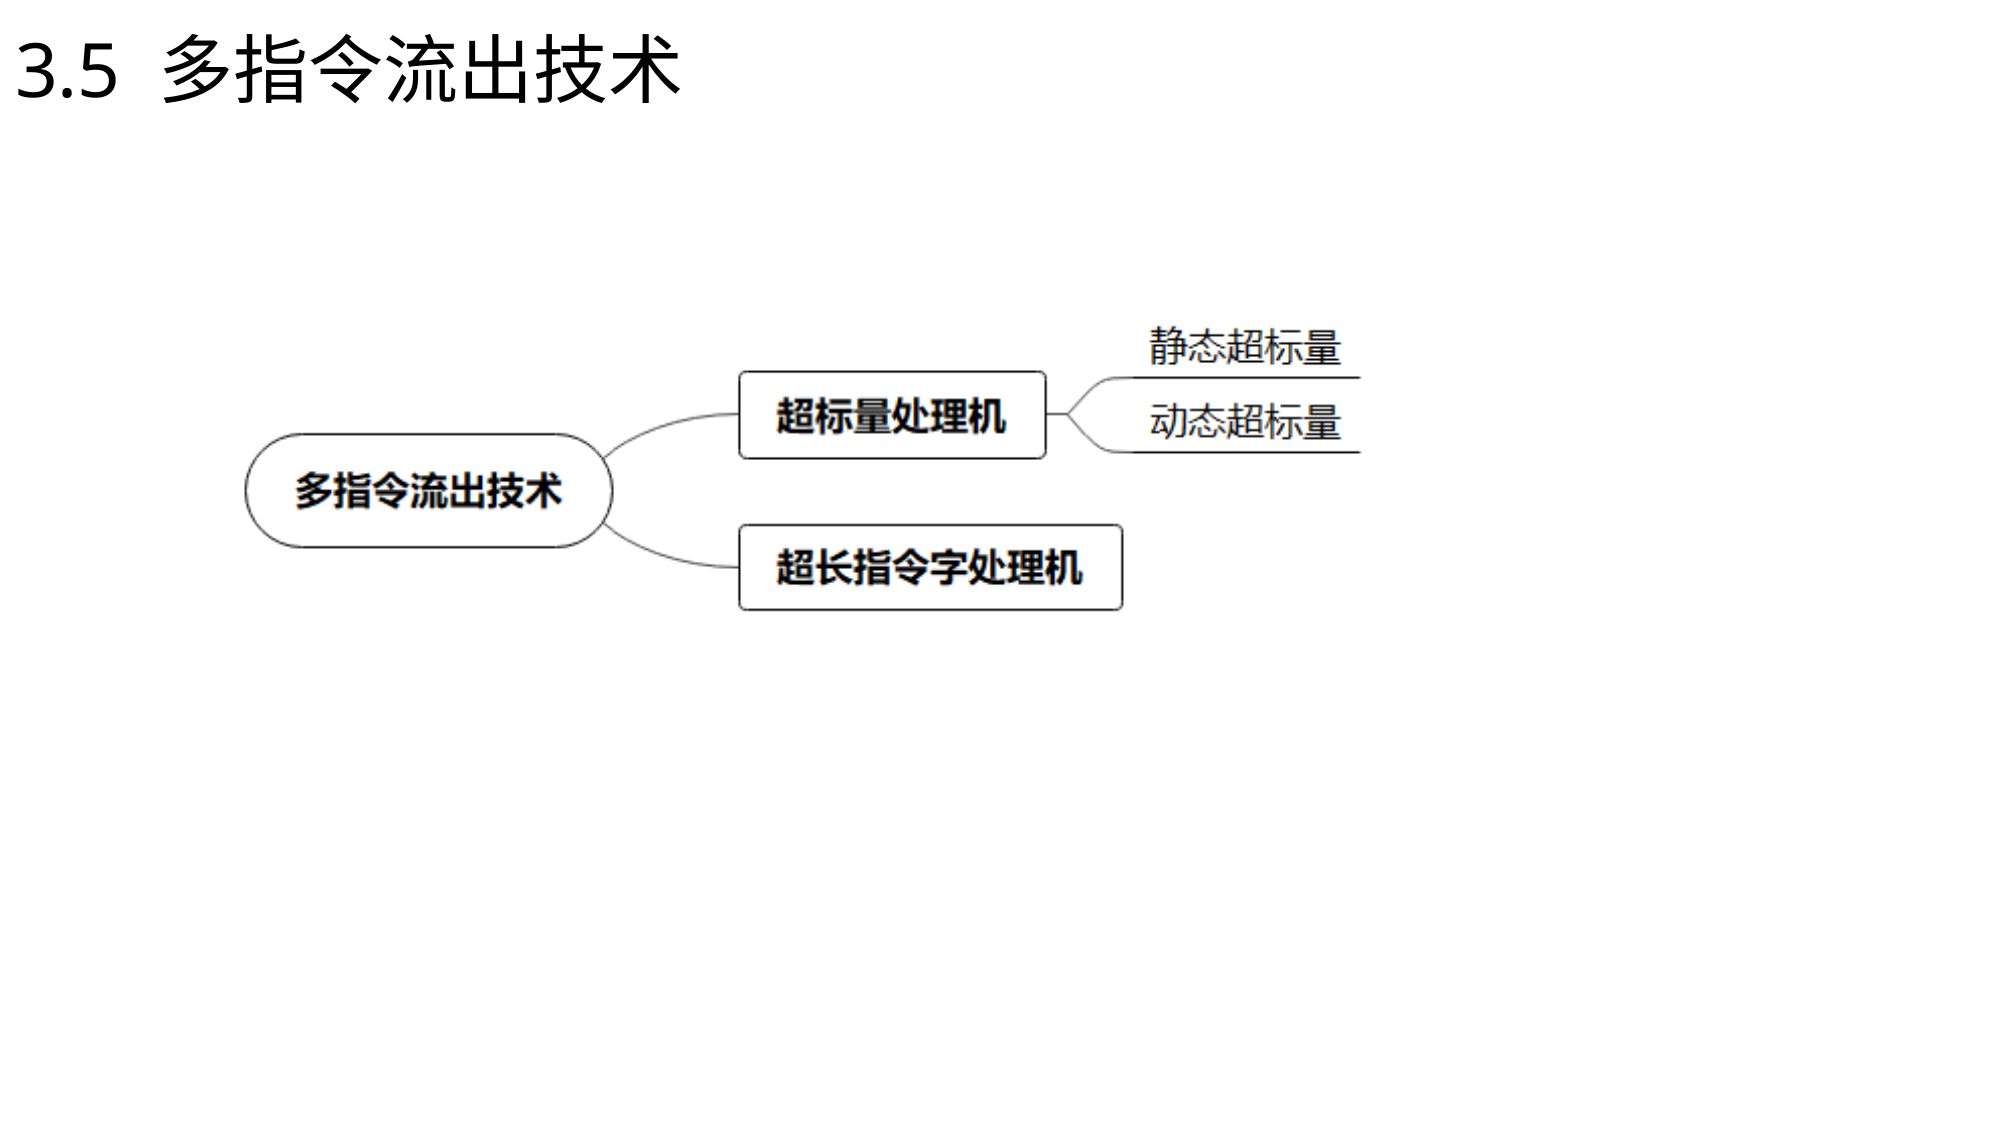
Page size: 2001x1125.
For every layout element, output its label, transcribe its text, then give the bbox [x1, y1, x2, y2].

text_box 3.5 多指令流出技术 [0, 0, 1263, 146]
picture [223, 246, 1414, 686]
